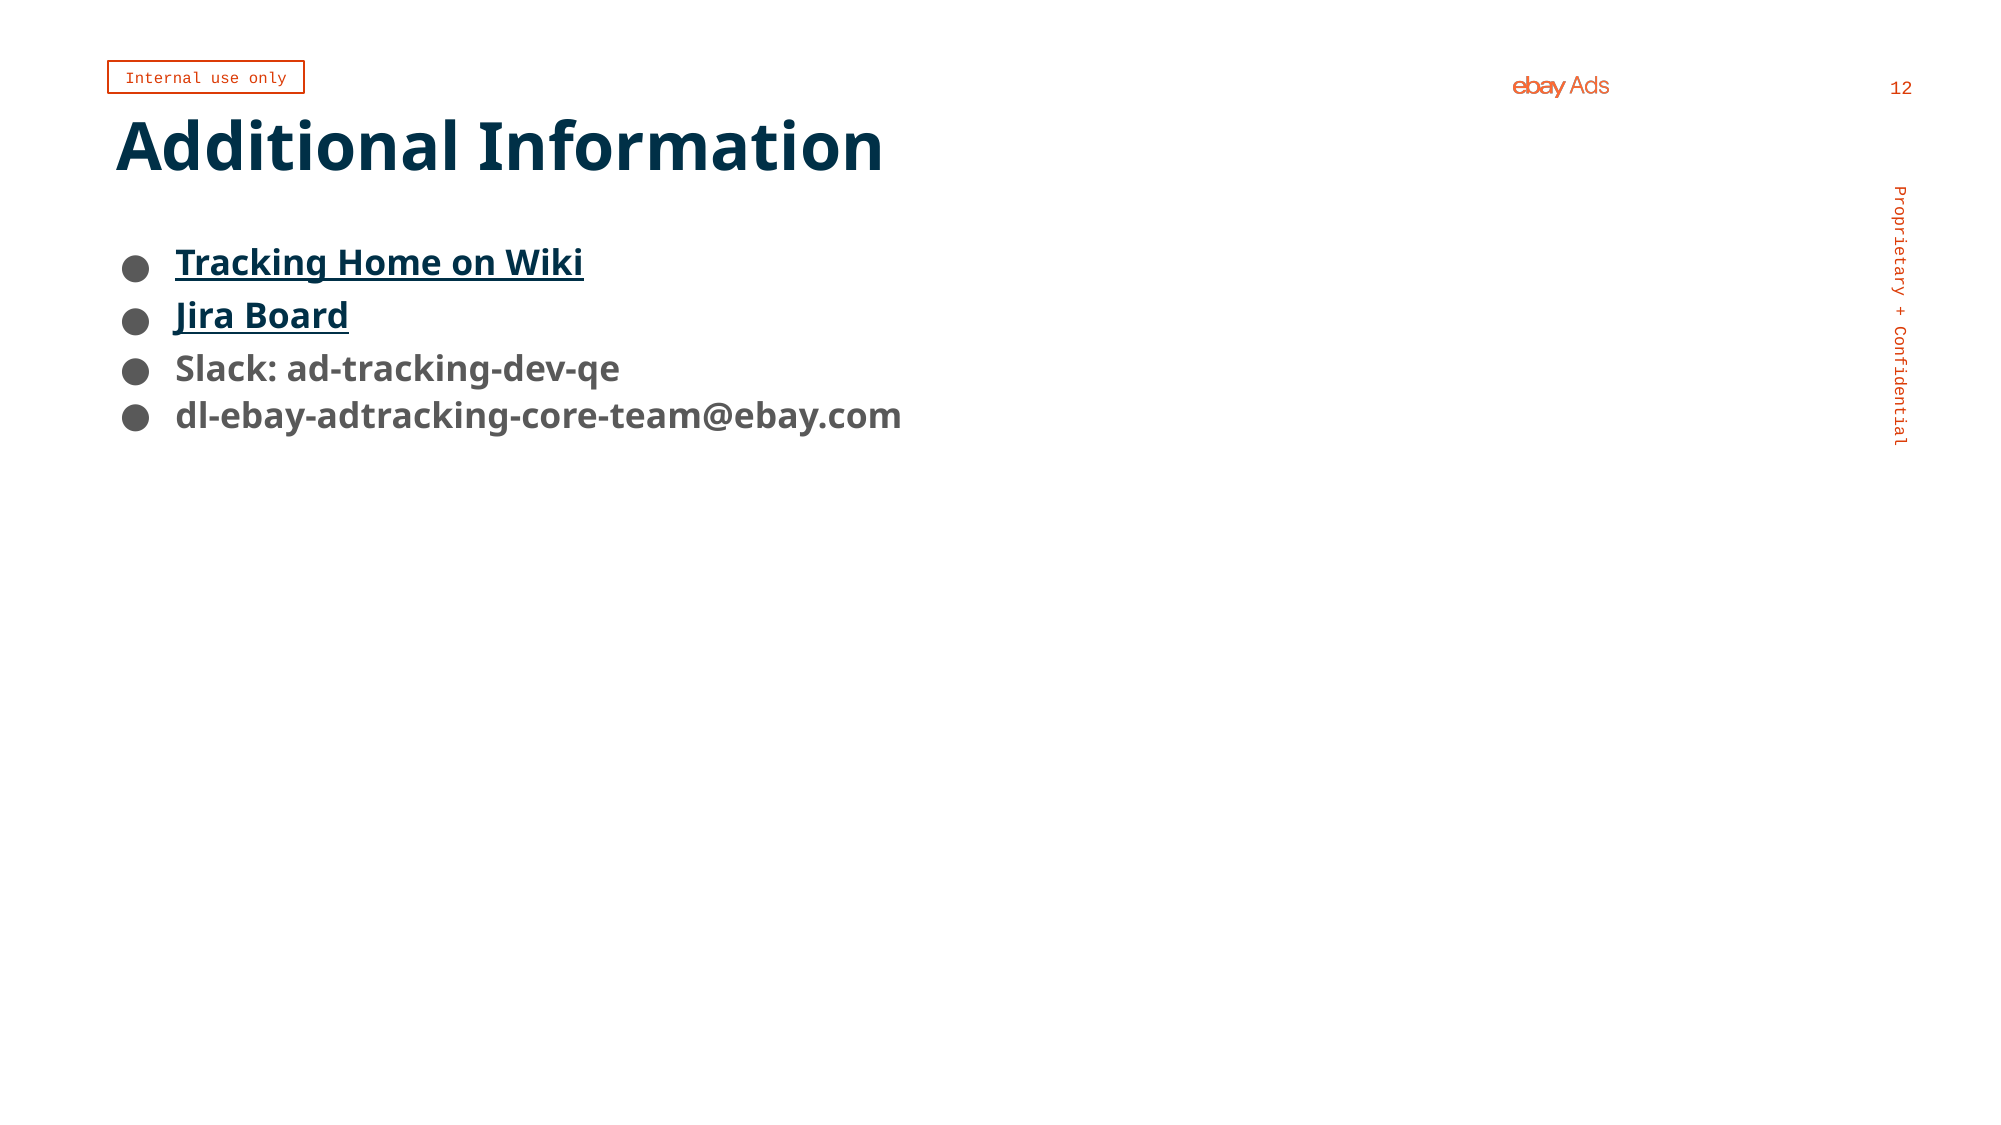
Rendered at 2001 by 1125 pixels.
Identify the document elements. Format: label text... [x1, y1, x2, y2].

title Additional Information [116, 66, 1825, 222]
slide_number ‹#› [1890, 66, 1984, 98]
list Tracking Home on Wiki Jira Board Slack: ad-tracking-dev-qe dl-ebay-adtracking-core-team@ebay.com [100, 205, 1165, 1078]
